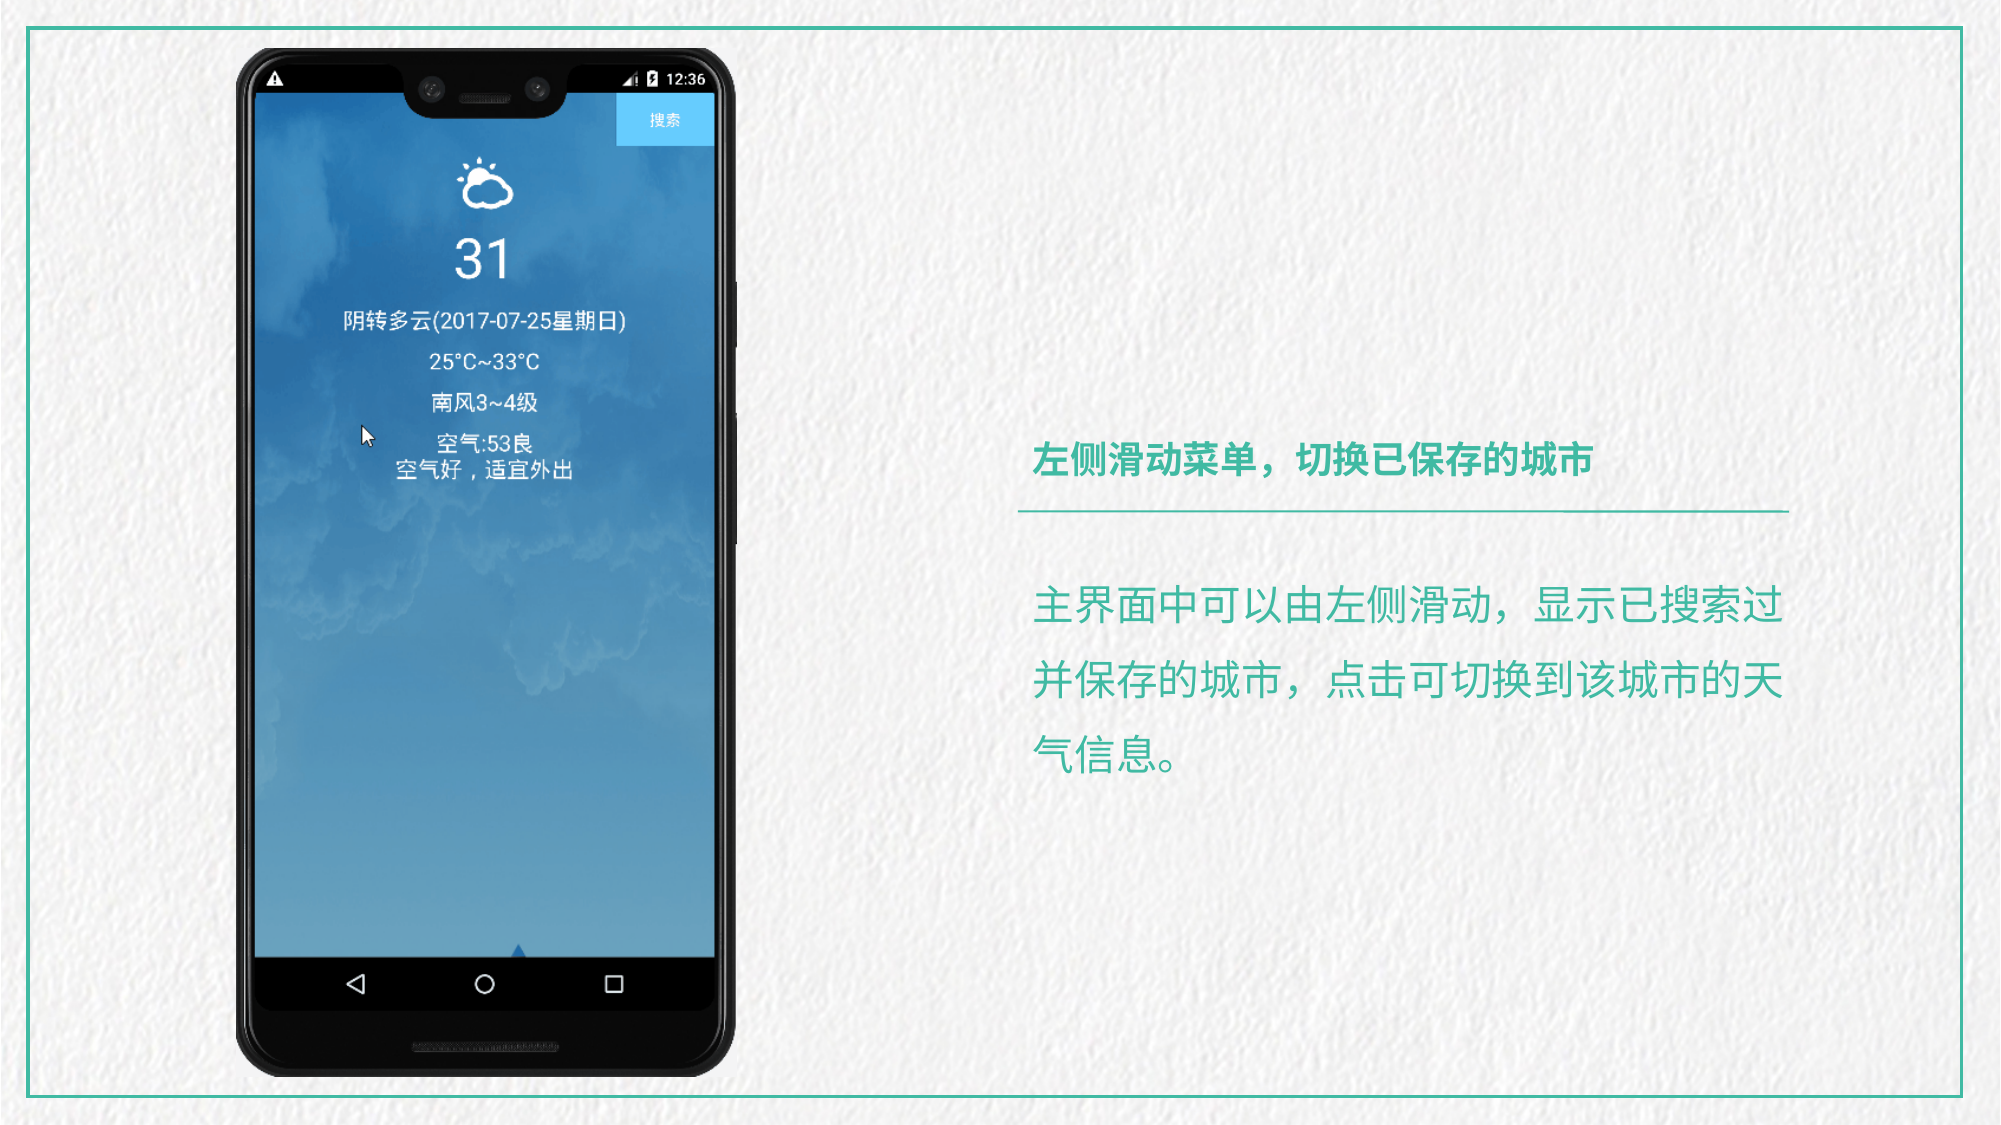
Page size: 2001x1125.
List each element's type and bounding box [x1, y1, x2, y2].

text_box [27, 27, 1963, 1098]
picture [0, 0, 2001, 1125]
